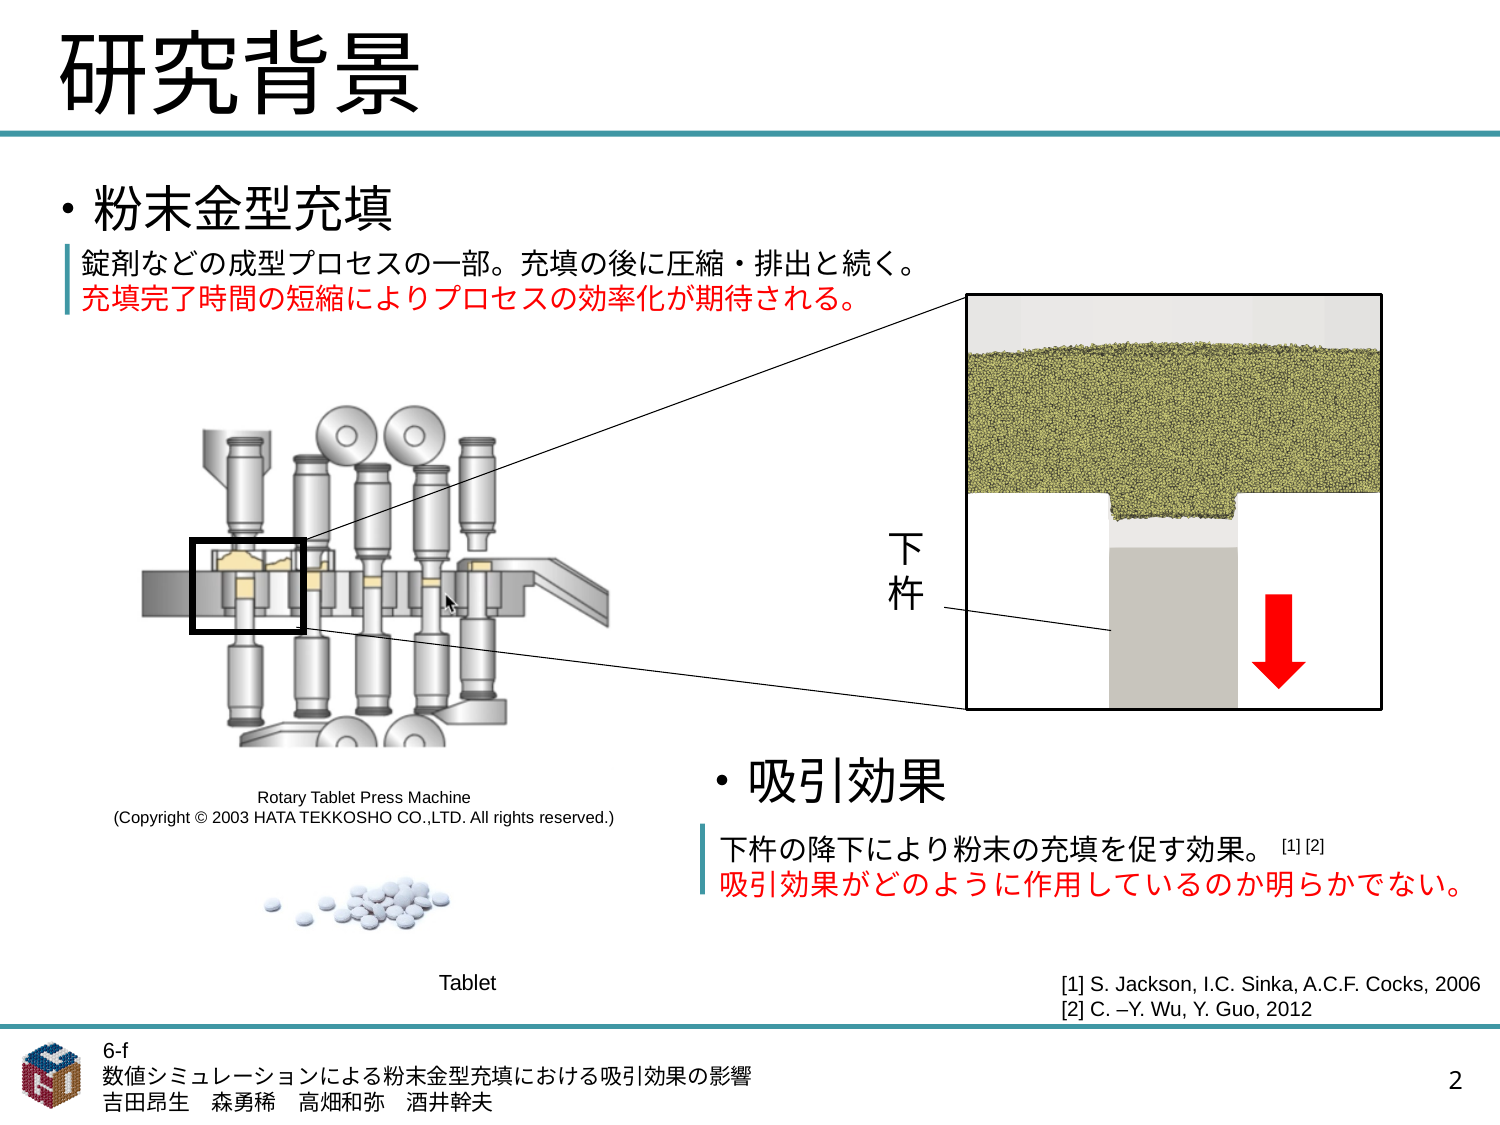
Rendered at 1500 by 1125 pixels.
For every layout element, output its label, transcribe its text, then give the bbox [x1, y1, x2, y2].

text_box Rotary Tablet Press Machine (Copyright © 2003 HATA TEKKOSHO CO.,LTD. All rights reserved.) [89, 779, 640, 835]
text_box [1] S. Jackson, I.C. Sinka, A.C.F. Cocks, 2006 [2] C. –Y. Wu, Y. Guo, 2012 [1046, 963, 1497, 1029]
text_box ・吸引効果 [683, 742, 986, 817]
text_box 下杵 [873, 541, 945, 623]
picture [968, 296, 1381, 709]
text_box [64, 243, 71, 316]
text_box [303, 296, 968, 541]
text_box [126, 391, 615, 771]
text_box ・粉末金型充填 [28, 169, 969, 245]
title 研究背景 [0, 1, 1294, 135]
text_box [944, 607, 1112, 631]
text_box [699, 823, 706, 895]
text_box Tablet [364, 961, 571, 1003]
picture [21, 1040, 81, 1109]
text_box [296, 627, 969, 710]
picture [222, 820, 459, 978]
text_box 錠剤などの成型プロセスの一部。充填の後に圧縮・排出と続く。 充填完了時間の短縮によりプロセスの効率化が期待される。 [67, 237, 928, 323]
text_box 下杵の降下により粉末の充填を促す効果。[1] [2] 吸引効果がどのように作用しているのか明らかでない。 [704, 823, 1463, 909]
